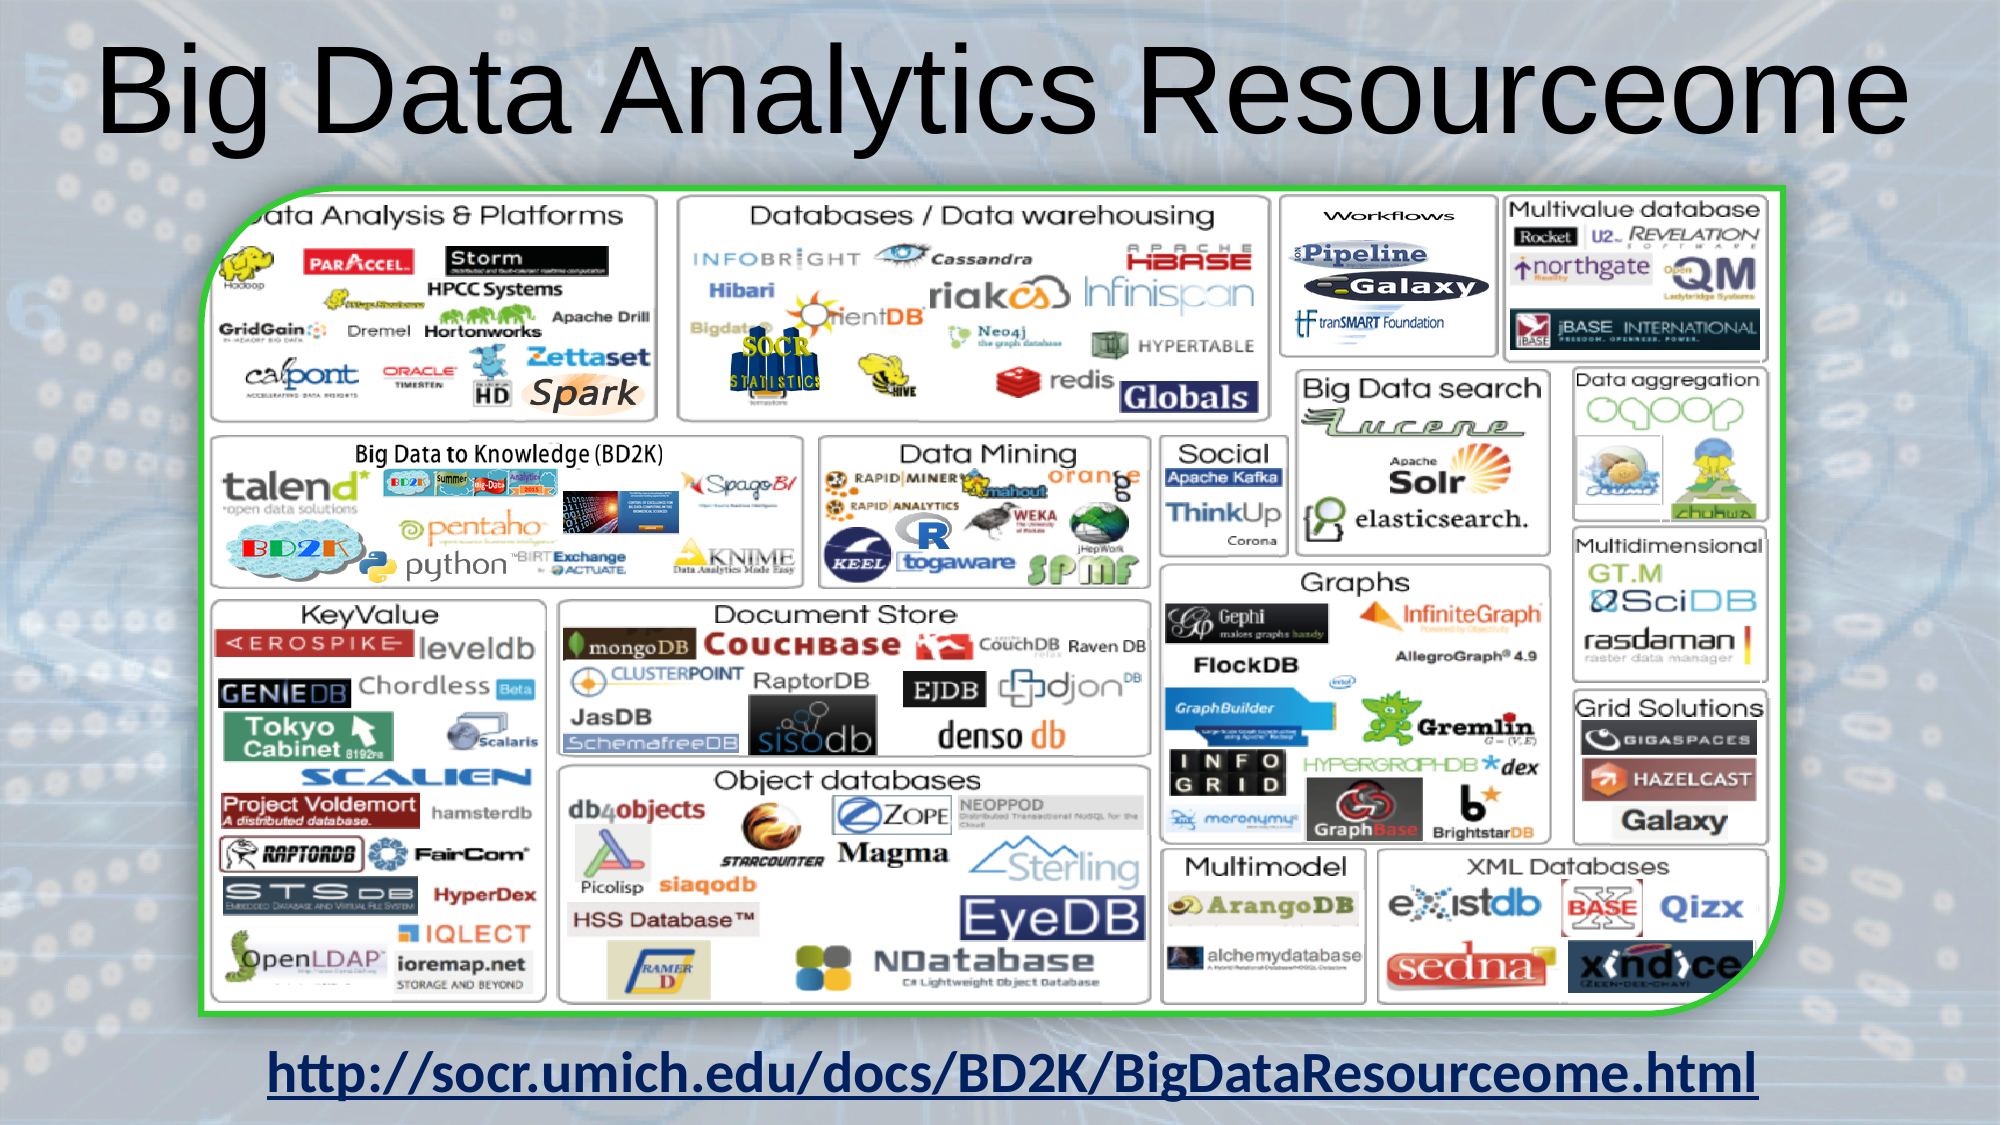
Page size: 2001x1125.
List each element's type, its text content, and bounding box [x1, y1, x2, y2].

picture [728, 323, 820, 393]
title Big Data Analytics Resourceome [78, 18, 2000, 118]
table_cell Statistical inference [0, 0, 2000, 1125]
text_box http://socr.umich.edu/docs/BD2K/BigDataResourceome.html [252, 1026, 1774, 1112]
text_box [201, 188, 1783, 1014]
